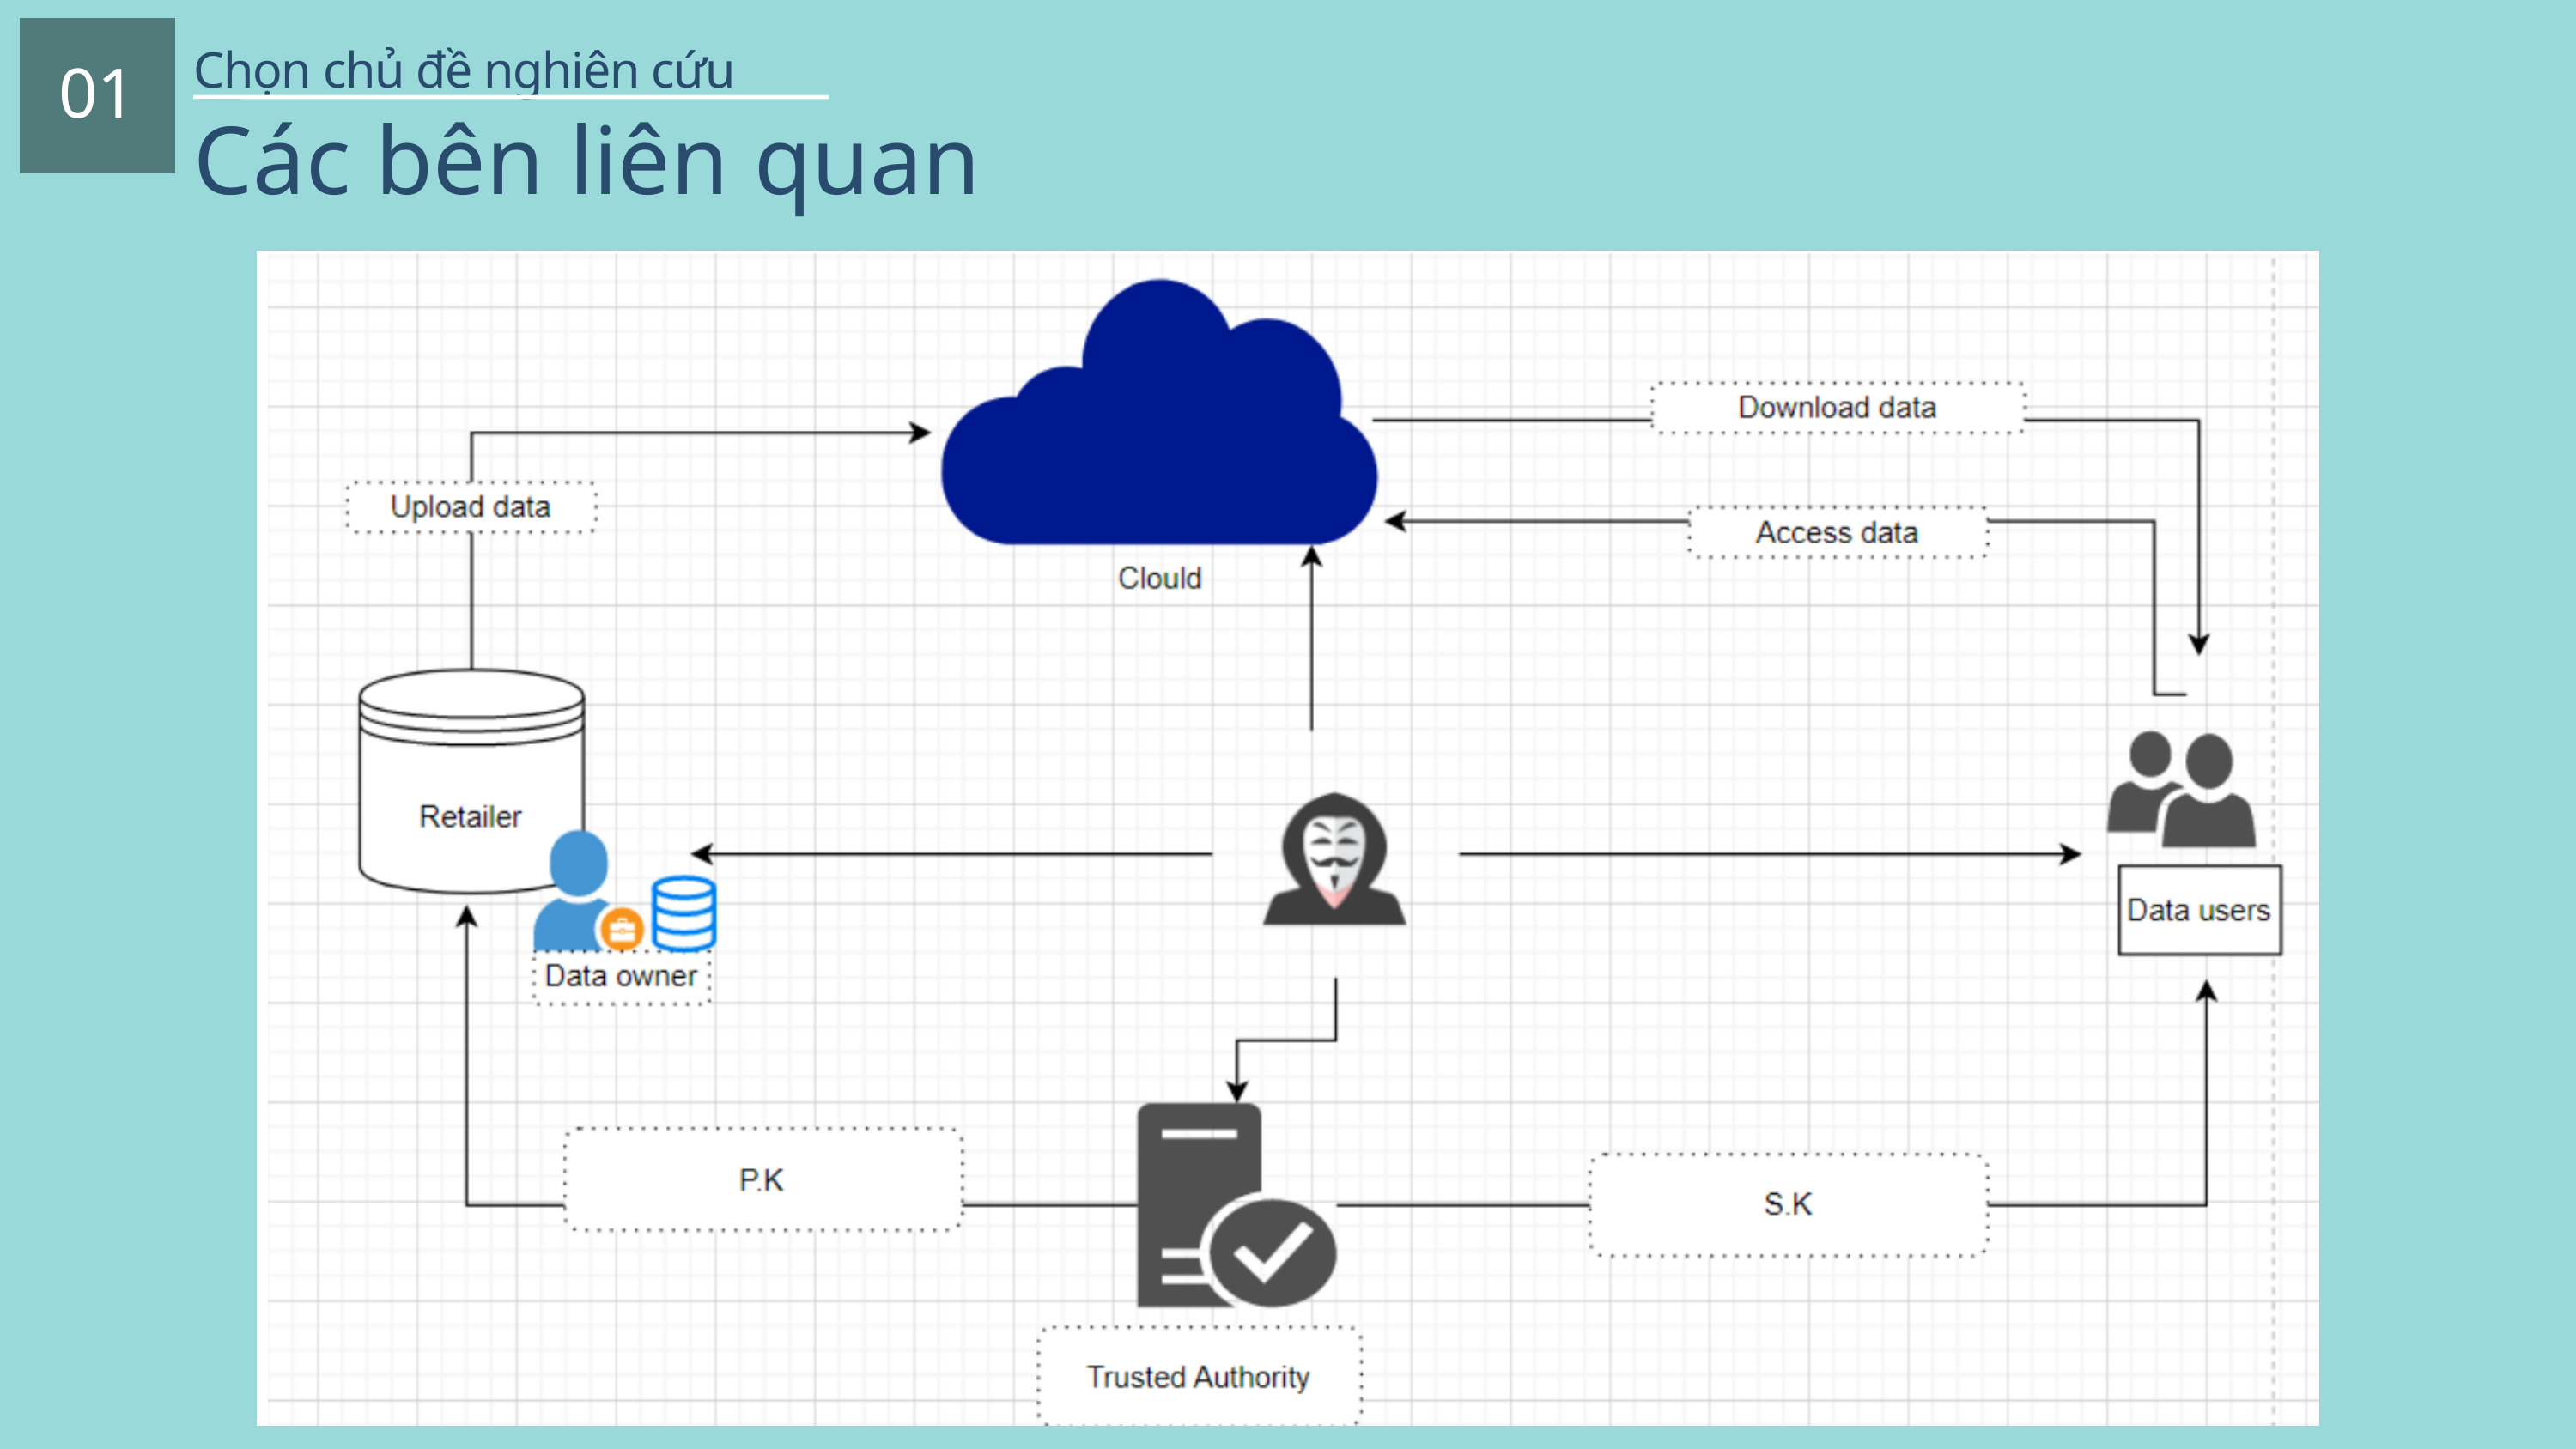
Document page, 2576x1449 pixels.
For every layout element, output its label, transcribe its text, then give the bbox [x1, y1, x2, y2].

text_box Chọn chủ đề nghiên cứu [193, 28, 829, 96]
picture [256, 251, 2320, 1426]
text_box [19, 17, 176, 174]
text_box Các bên liên quan [193, 100, 1455, 213]
